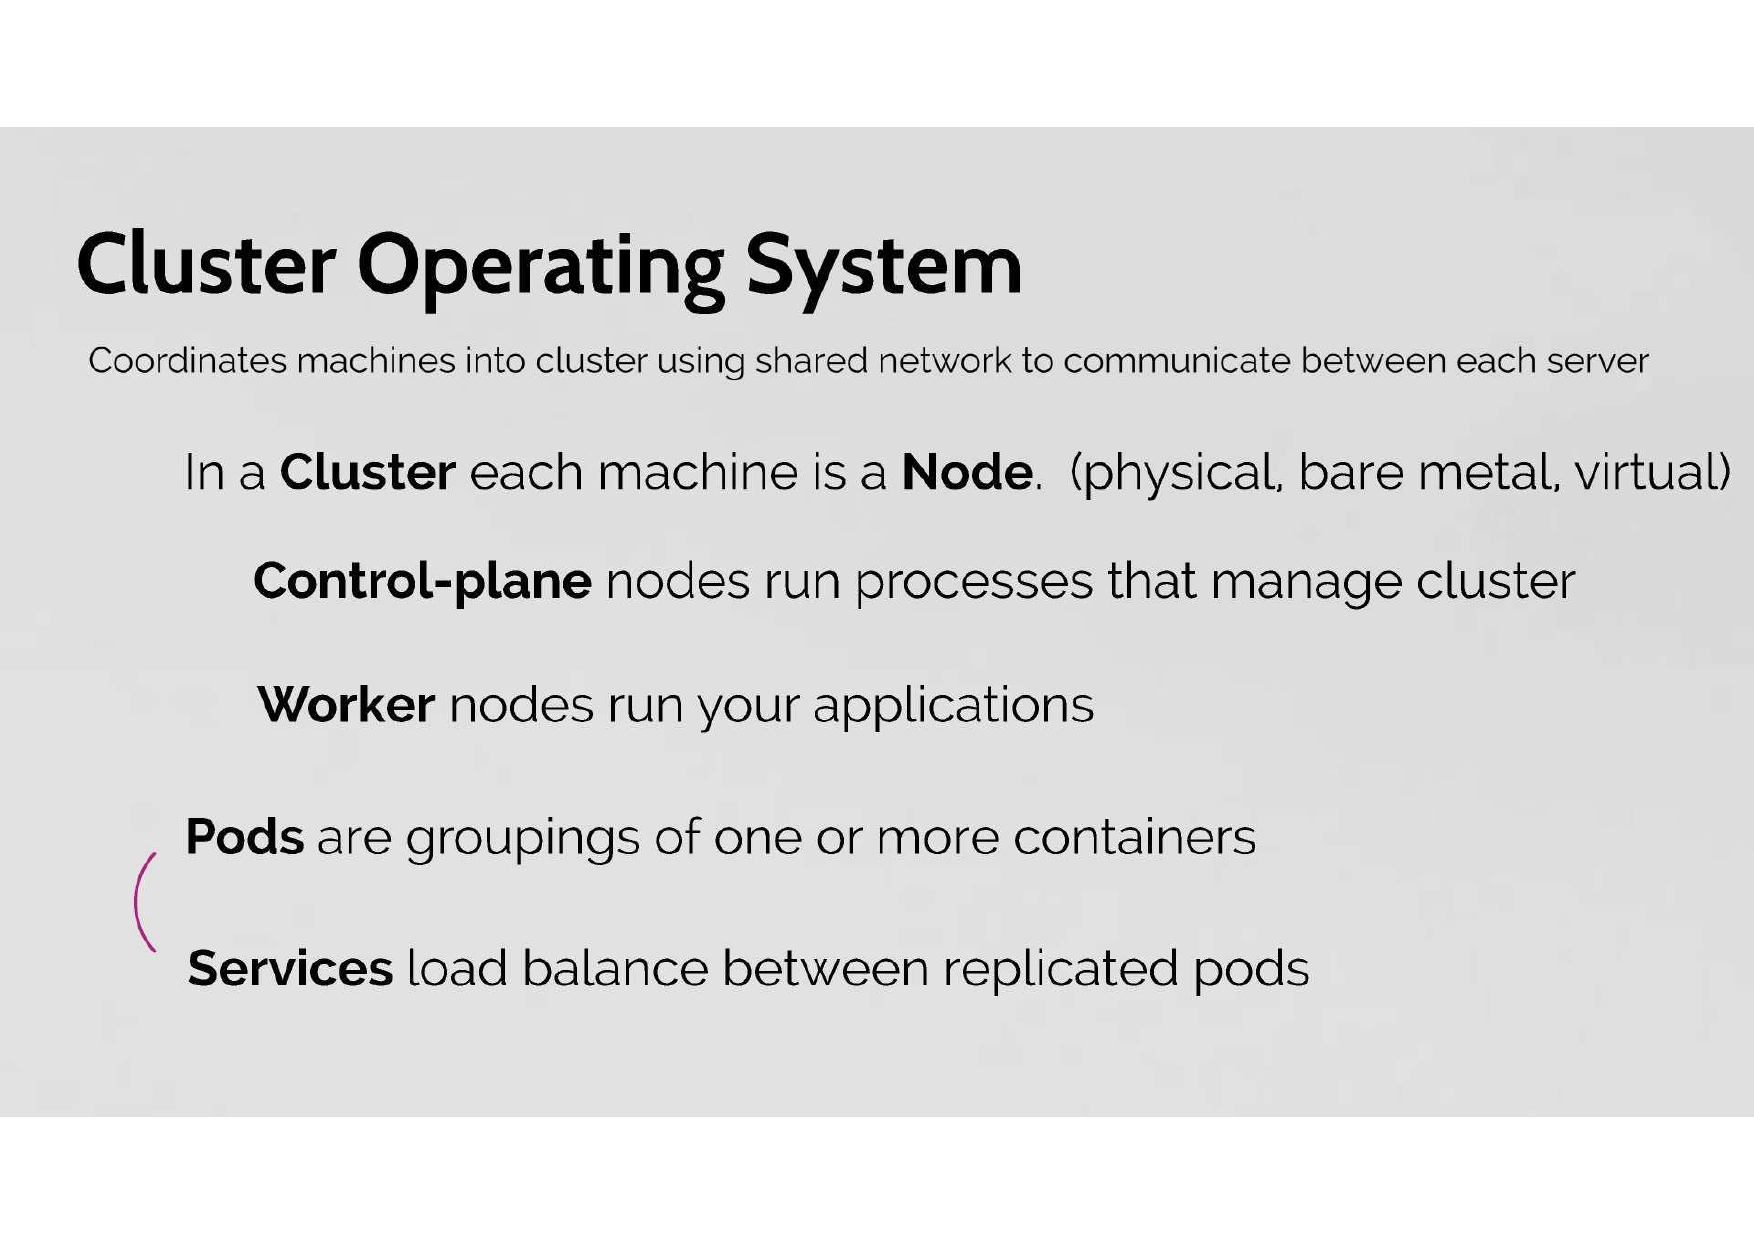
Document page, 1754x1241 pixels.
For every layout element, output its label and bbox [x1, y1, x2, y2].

picture [0, 127, 1754, 1117]
